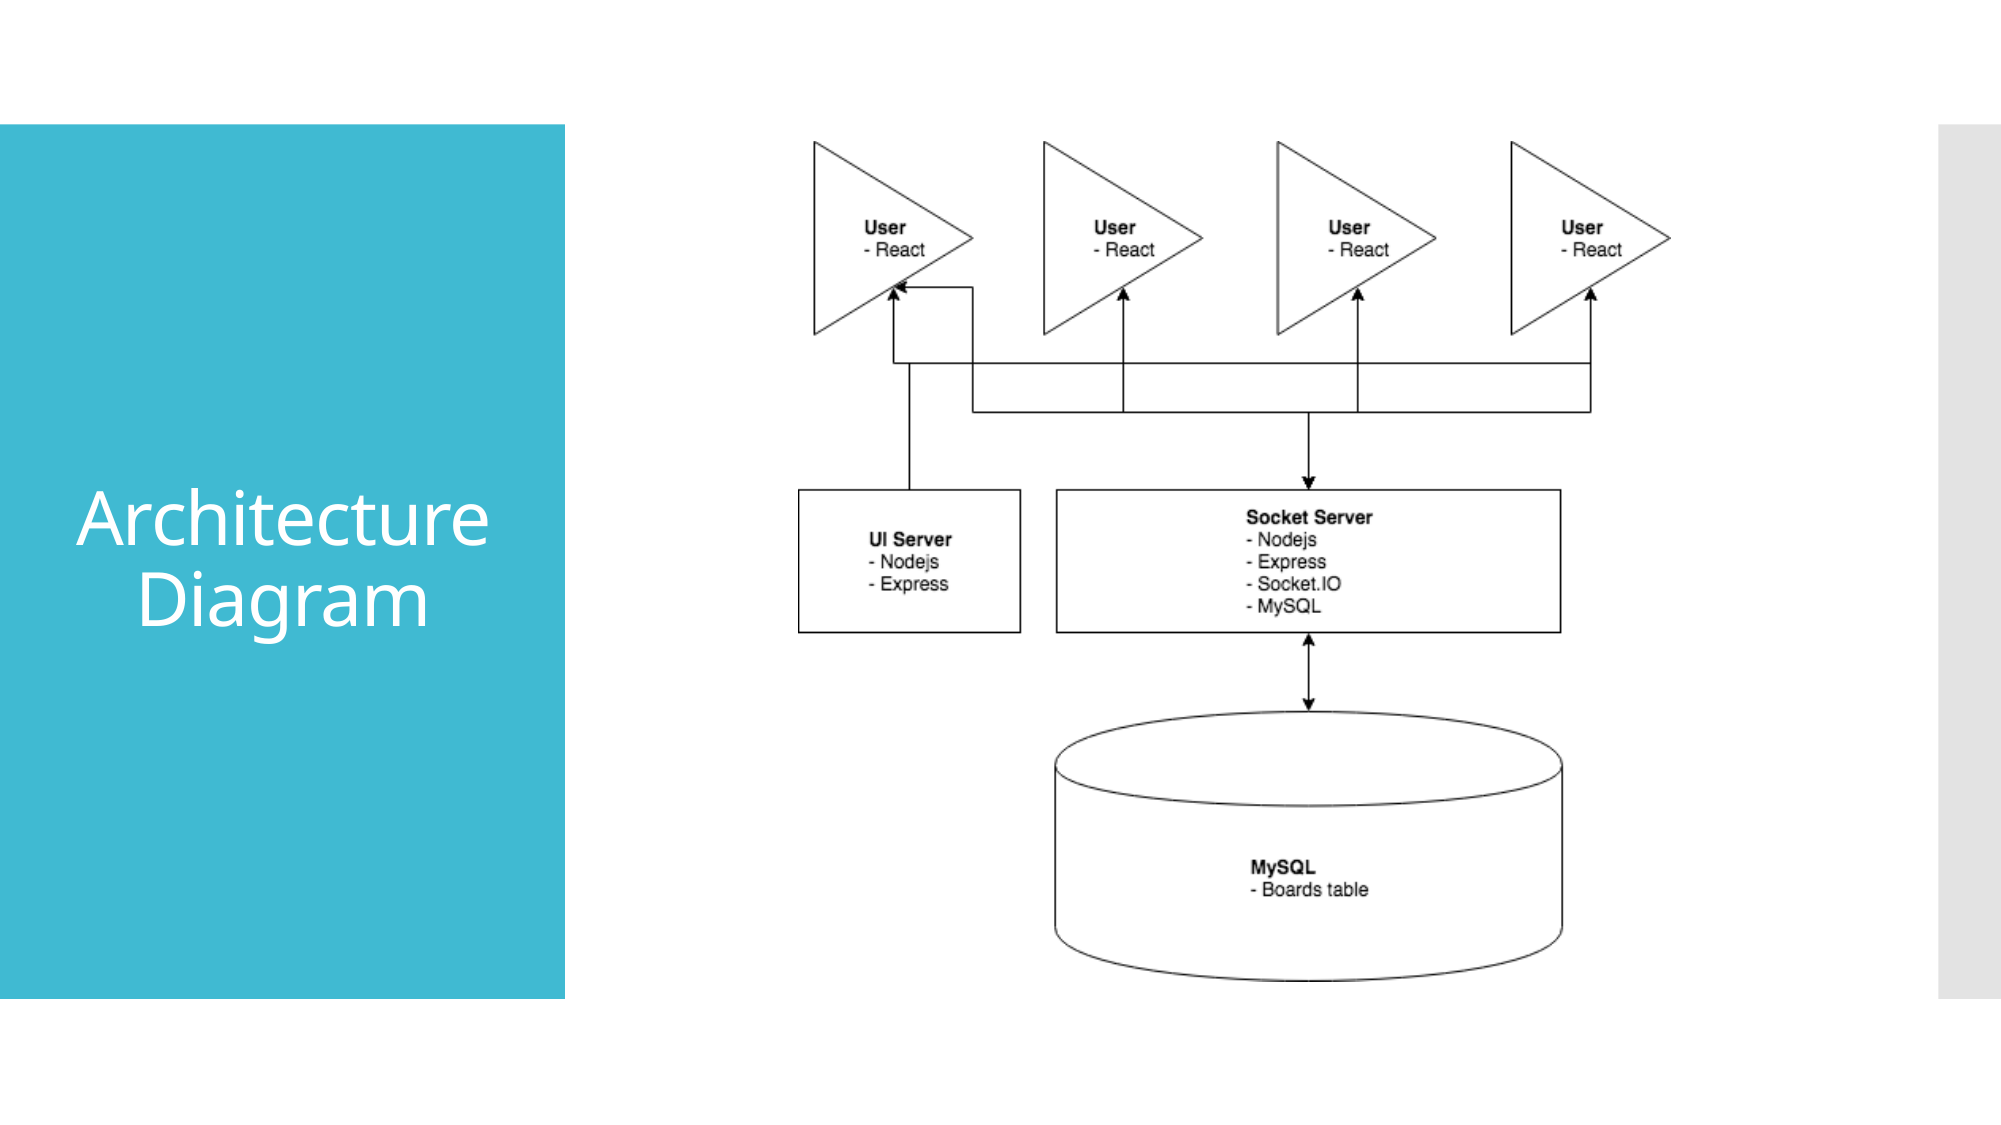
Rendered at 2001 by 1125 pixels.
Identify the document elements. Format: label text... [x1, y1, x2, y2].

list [798, 141, 1671, 982]
title Architecture Diagram [41, 184, 525, 940]
